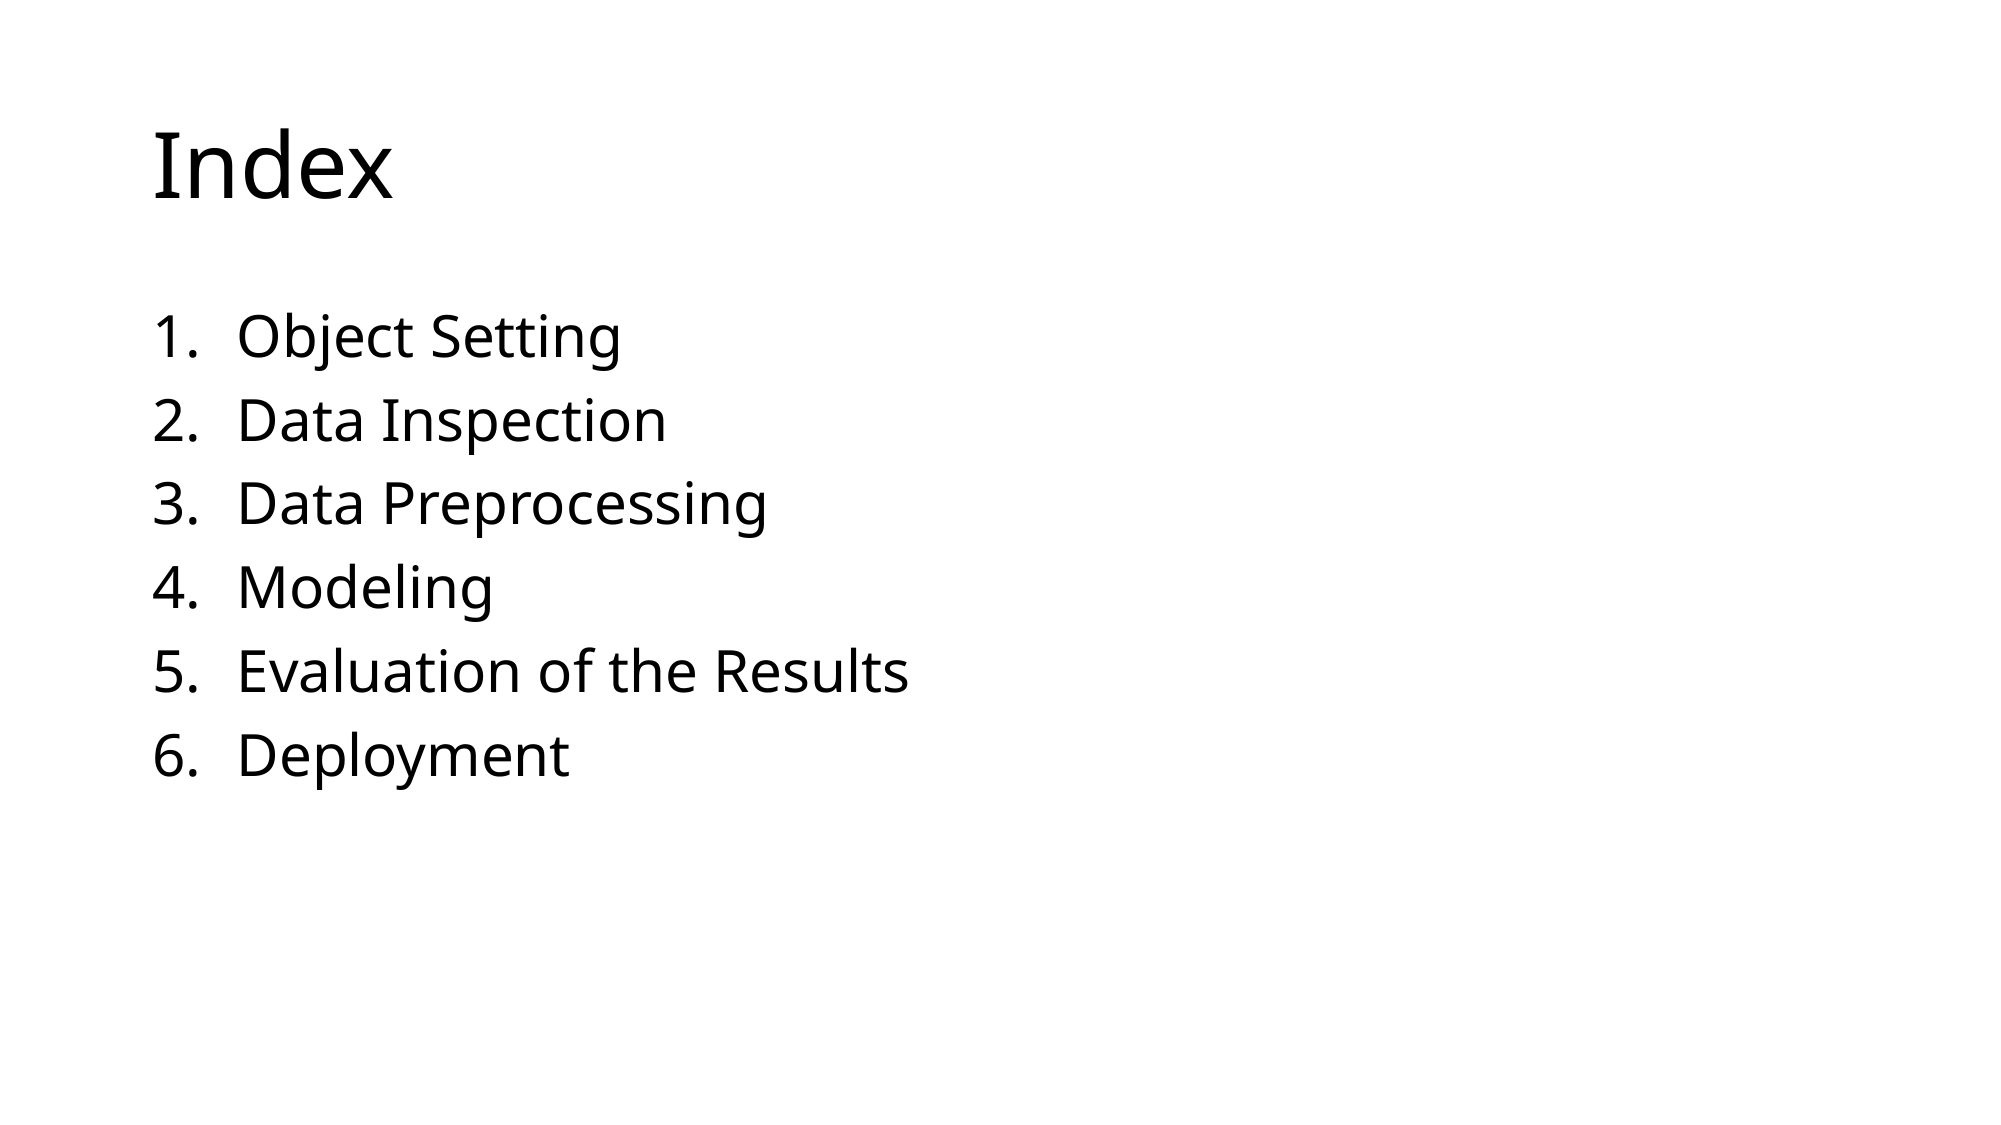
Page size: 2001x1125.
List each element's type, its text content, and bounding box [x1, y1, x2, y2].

title Index [137, 59, 1863, 278]
list Object Setting Data Inspection Data Preprocessing Modeling Evaluation of the Results Deployment [137, 299, 1863, 1014]
